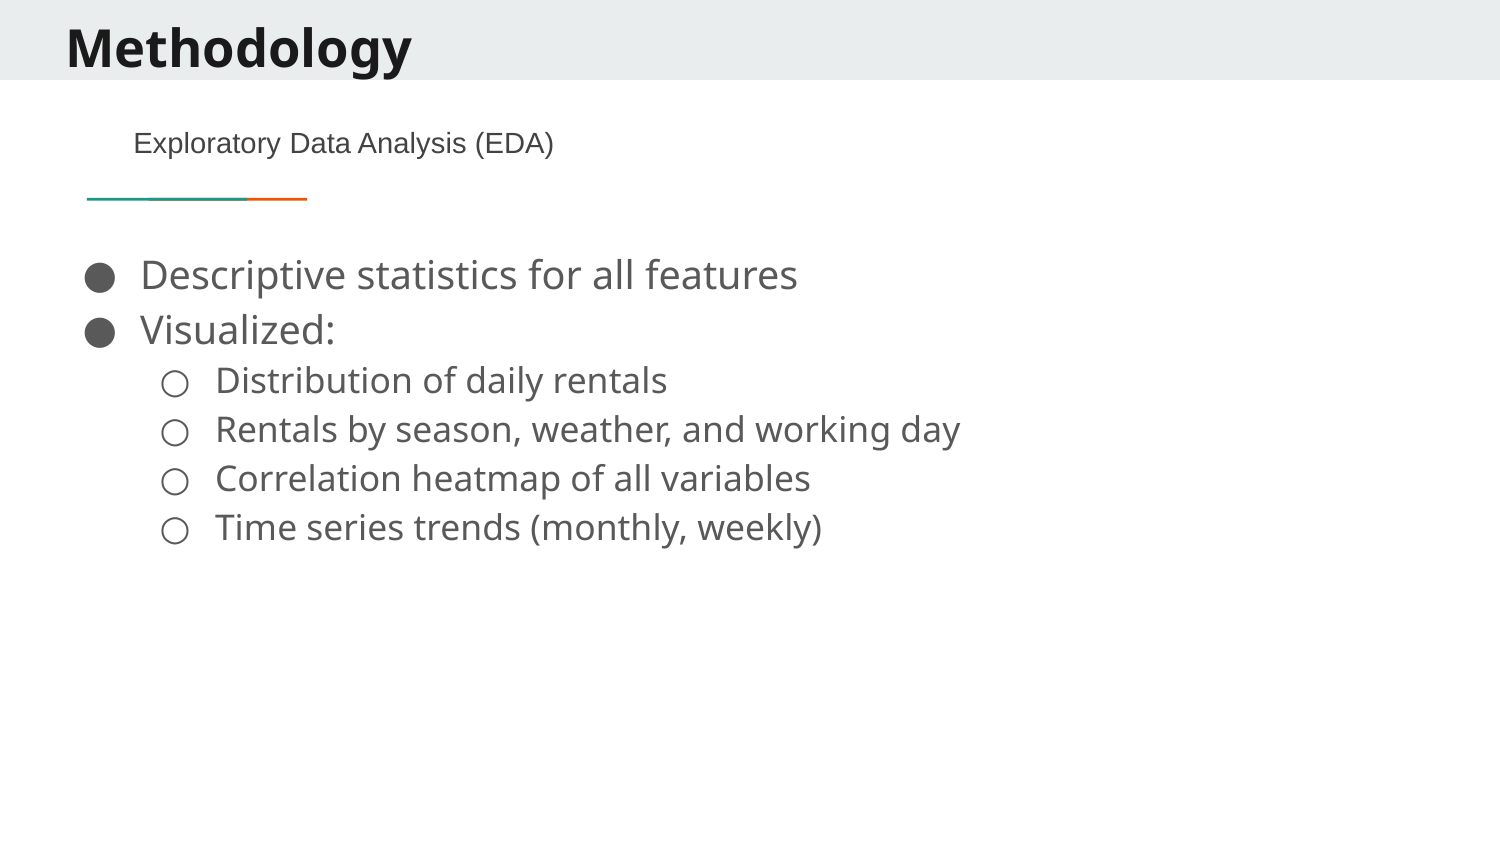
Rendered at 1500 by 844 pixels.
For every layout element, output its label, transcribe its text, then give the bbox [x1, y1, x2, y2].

title Methodology [49, 0, 647, 94]
title Exploratory Data Analysis (EDA) [118, 104, 715, 198]
list Descriptive statistics for all features Visualized: Distribution of daily rentals Rentals by season, weather, and working day Correlation heatmap of all variables Time series trends (monthly, weekly) [49, 227, 1420, 690]
